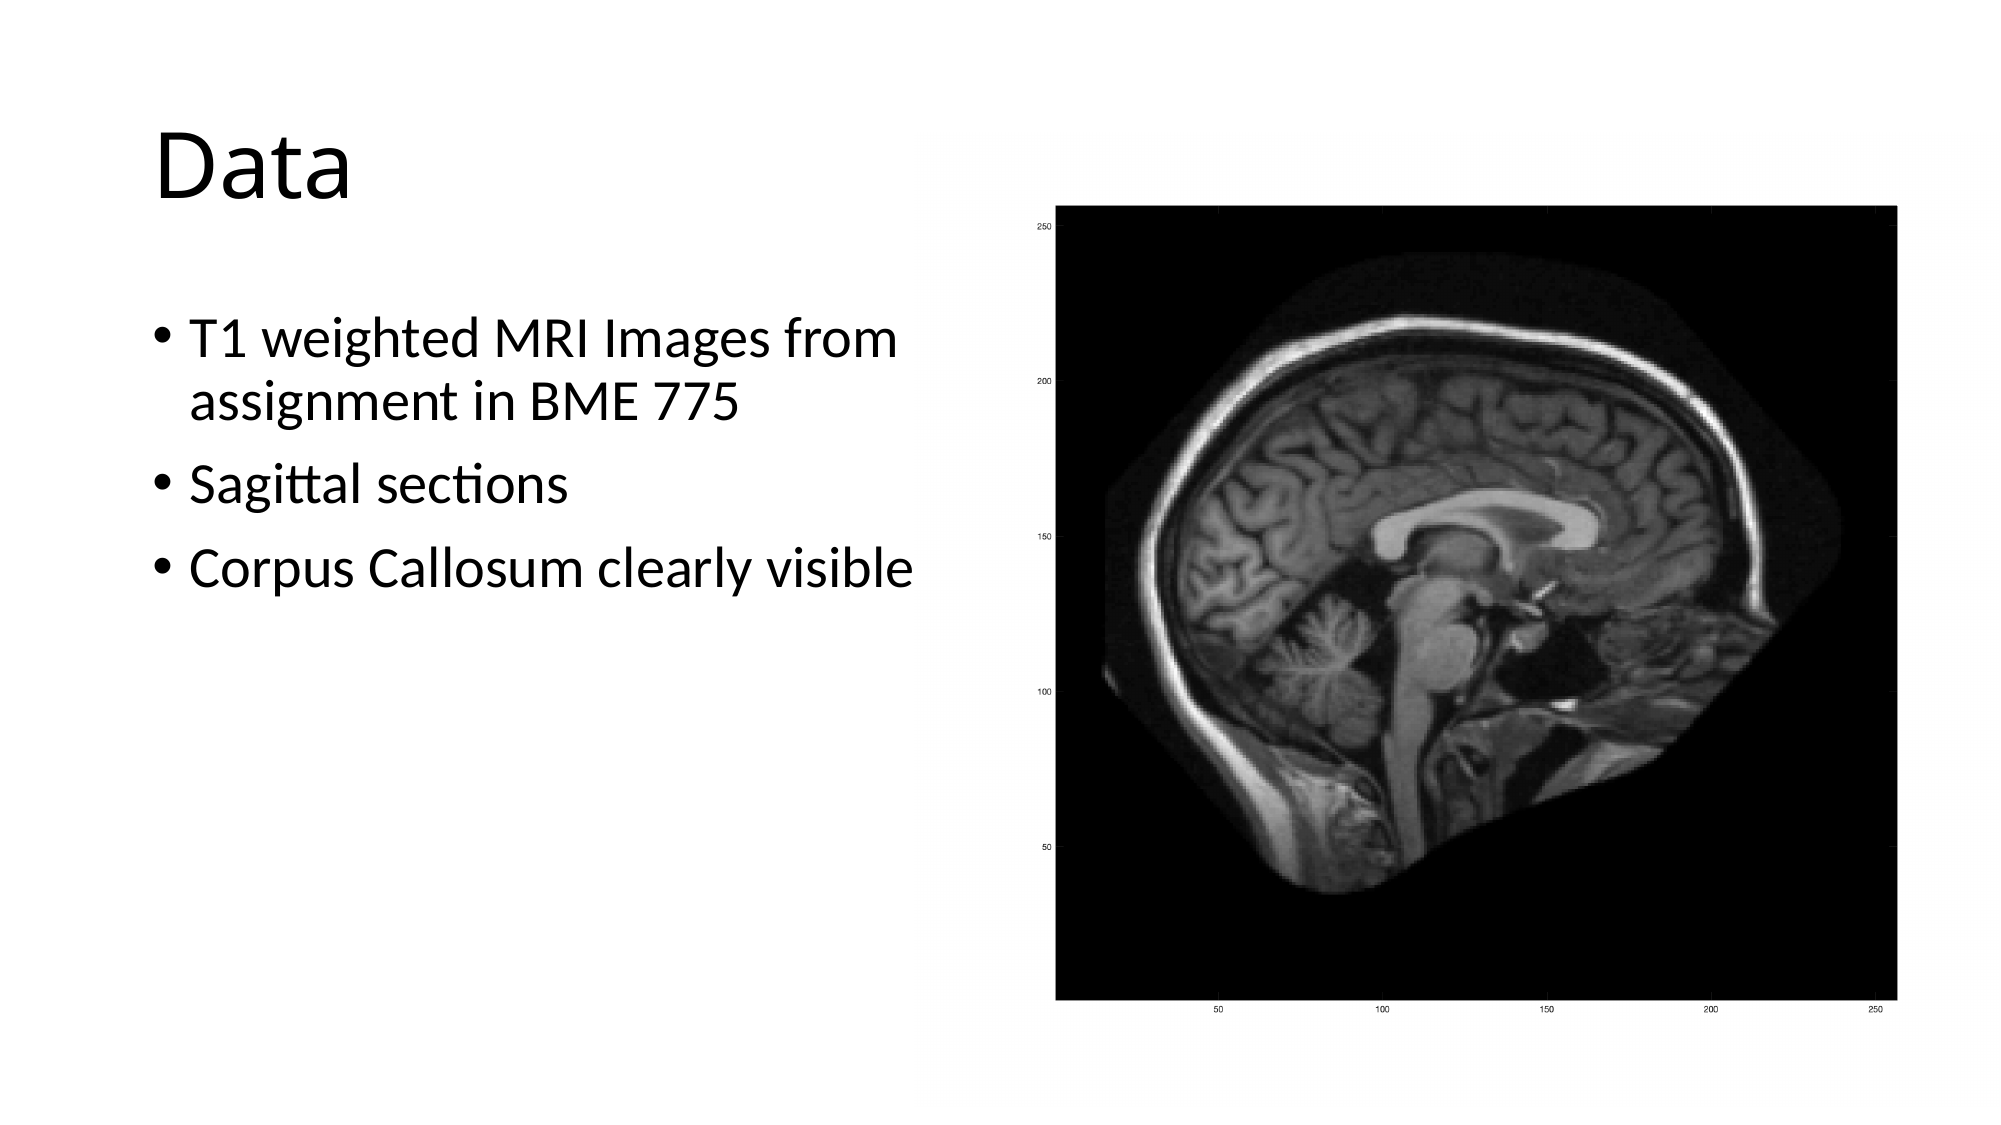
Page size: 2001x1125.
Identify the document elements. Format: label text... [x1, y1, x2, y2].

list T1 weighted MRI Images from assignment in BME 775 Sagittal sections Corpus Callosum clearly visible [137, 299, 914, 1035]
picture [914, 132, 2000, 1107]
title Data [137, 59, 1863, 278]
